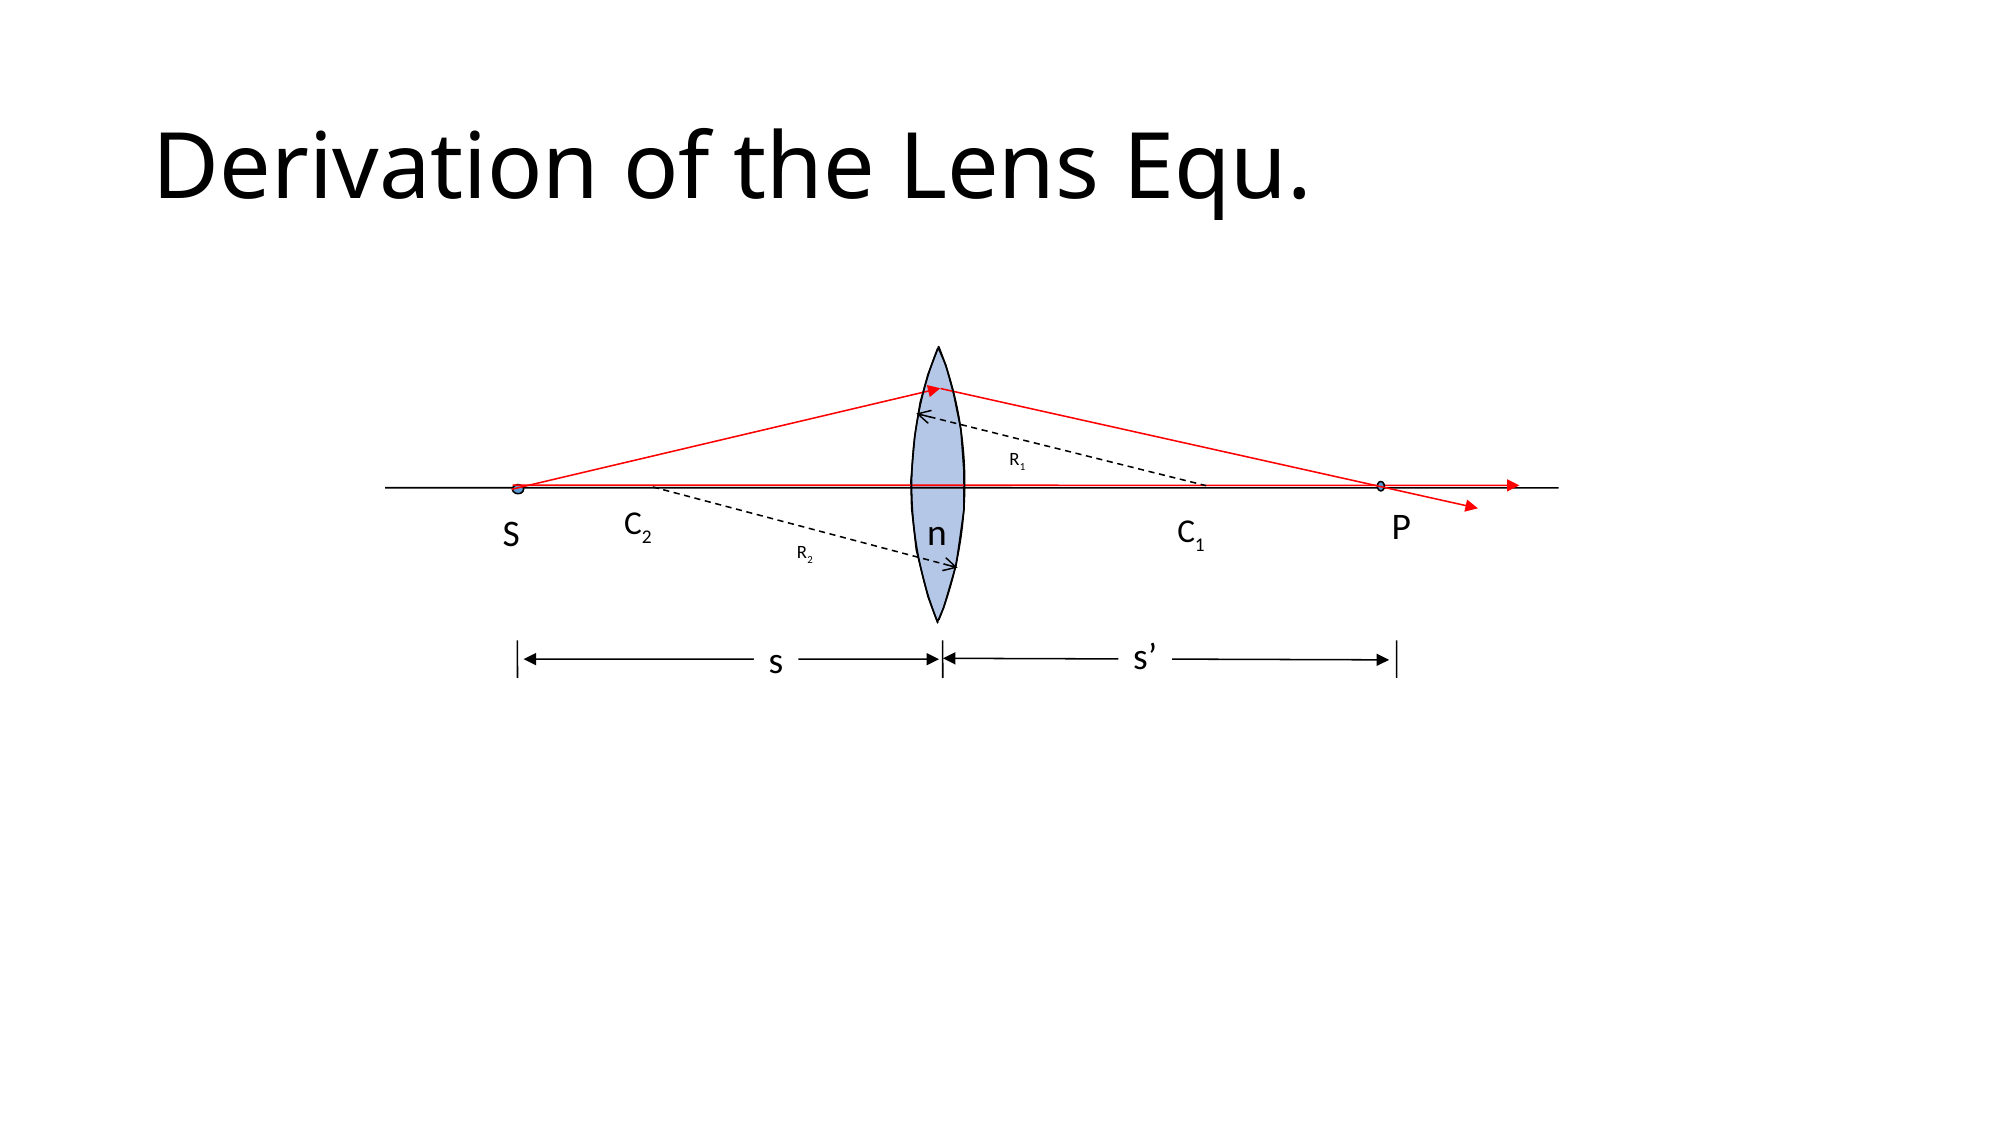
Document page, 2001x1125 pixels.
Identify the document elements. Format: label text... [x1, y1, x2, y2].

text_box [1154, 435, 1478, 512]
text_box [512, 487, 524, 494]
text_box C2 [609, 494, 701, 555]
text_box [1385, 479, 1520, 492]
text_box s [753, 628, 799, 689]
text_box C1 [1162, 502, 1255, 563]
text_box [1377, 481, 1385, 487]
text_box [799, 652, 940, 666]
text_box P [1376, 494, 1426, 555]
title Derivation of the Lens Equ. [137, 59, 1863, 278]
text_box S [487, 501, 535, 562]
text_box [722, 346, 1154, 623]
text_box [523, 652, 753, 666]
text_box s’ [1118, 624, 1172, 685]
text_box [1172, 653, 1390, 667]
text_box [943, 652, 1118, 665]
